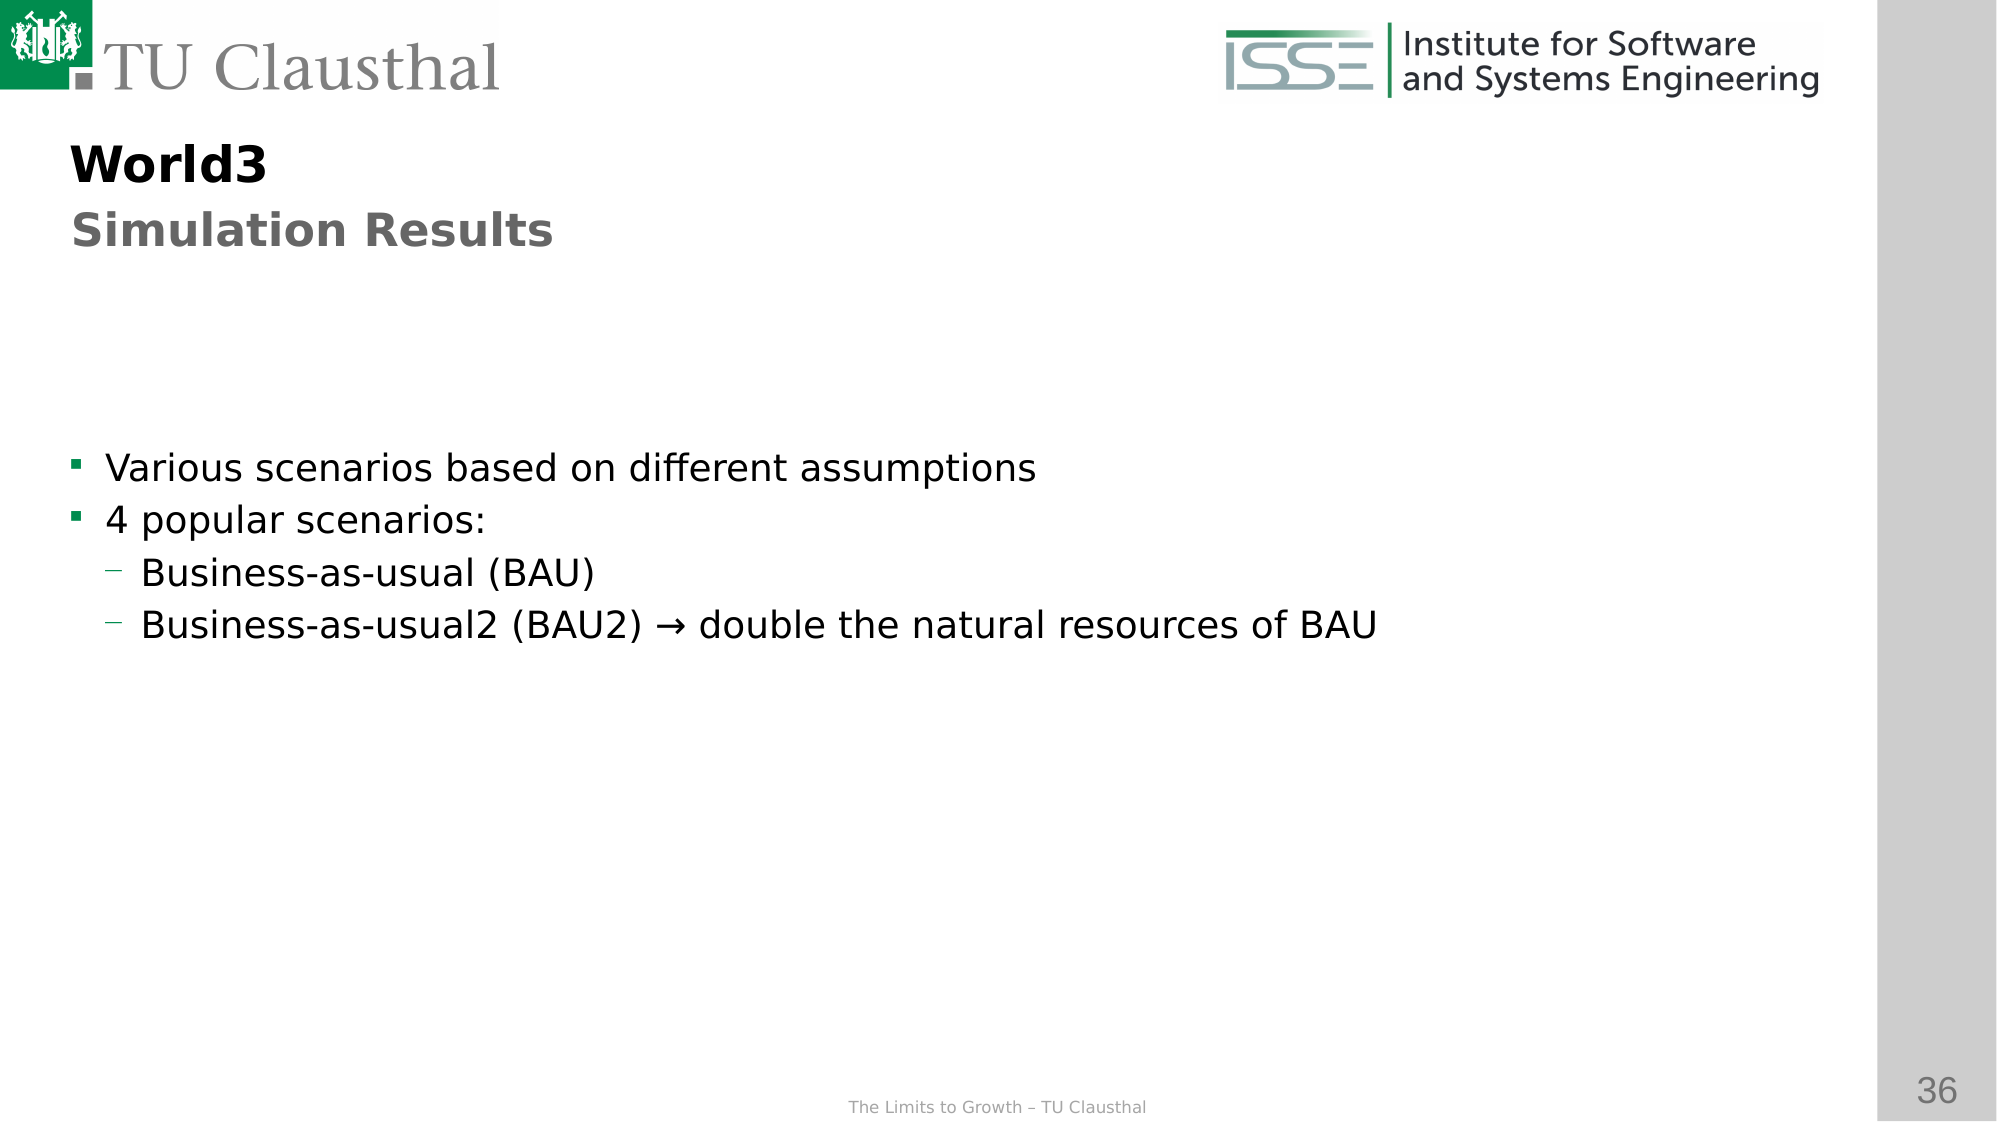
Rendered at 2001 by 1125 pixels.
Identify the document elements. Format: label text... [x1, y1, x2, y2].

text_box Simulation Results [70, 188, 1767, 267]
picture [1218, 22, 1824, 104]
text_box Various scenarios based on different assumptions 4 popular scenarios: Business-as-usual (BAU) Business-as-usual2 (BAU2) → double the natural resources of BAU Comprehensive Technology (CT) → BAU2 + exceptionally high technological development and adoption rates Stabilized Wolrd (SW) → CT + changes in societal values and priorities [54, 207, 1816, 1032]
picture [0, 0, 499, 90]
text_box World3 [54, 125, 1816, 205]
